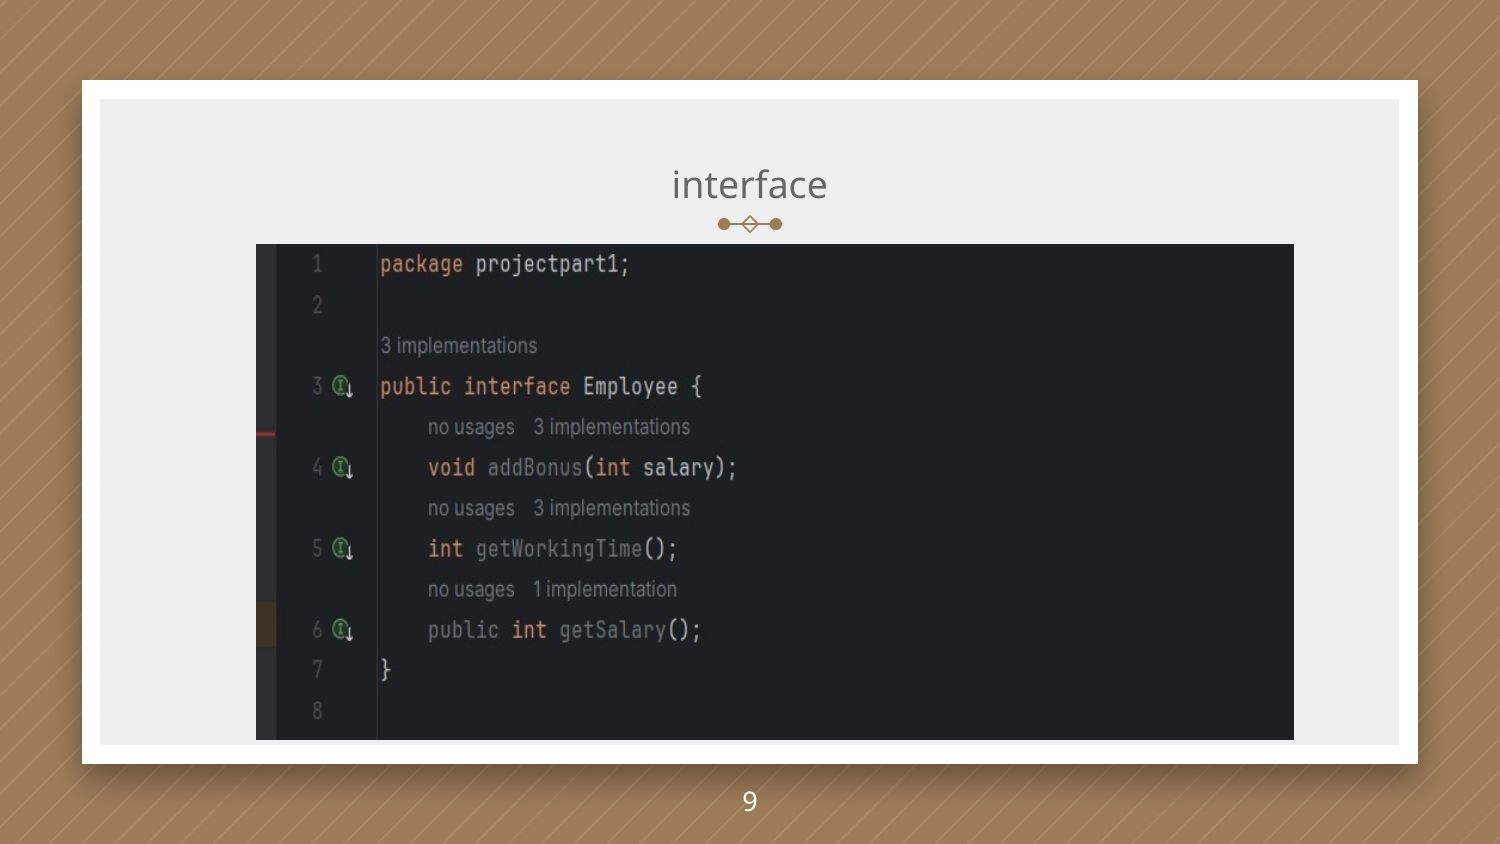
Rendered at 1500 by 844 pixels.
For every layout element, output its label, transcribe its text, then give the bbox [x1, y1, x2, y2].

slide_number 9 [0, 762, 1500, 844]
picture [256, 243, 1294, 740]
title interface [148, 121, 1352, 222]
